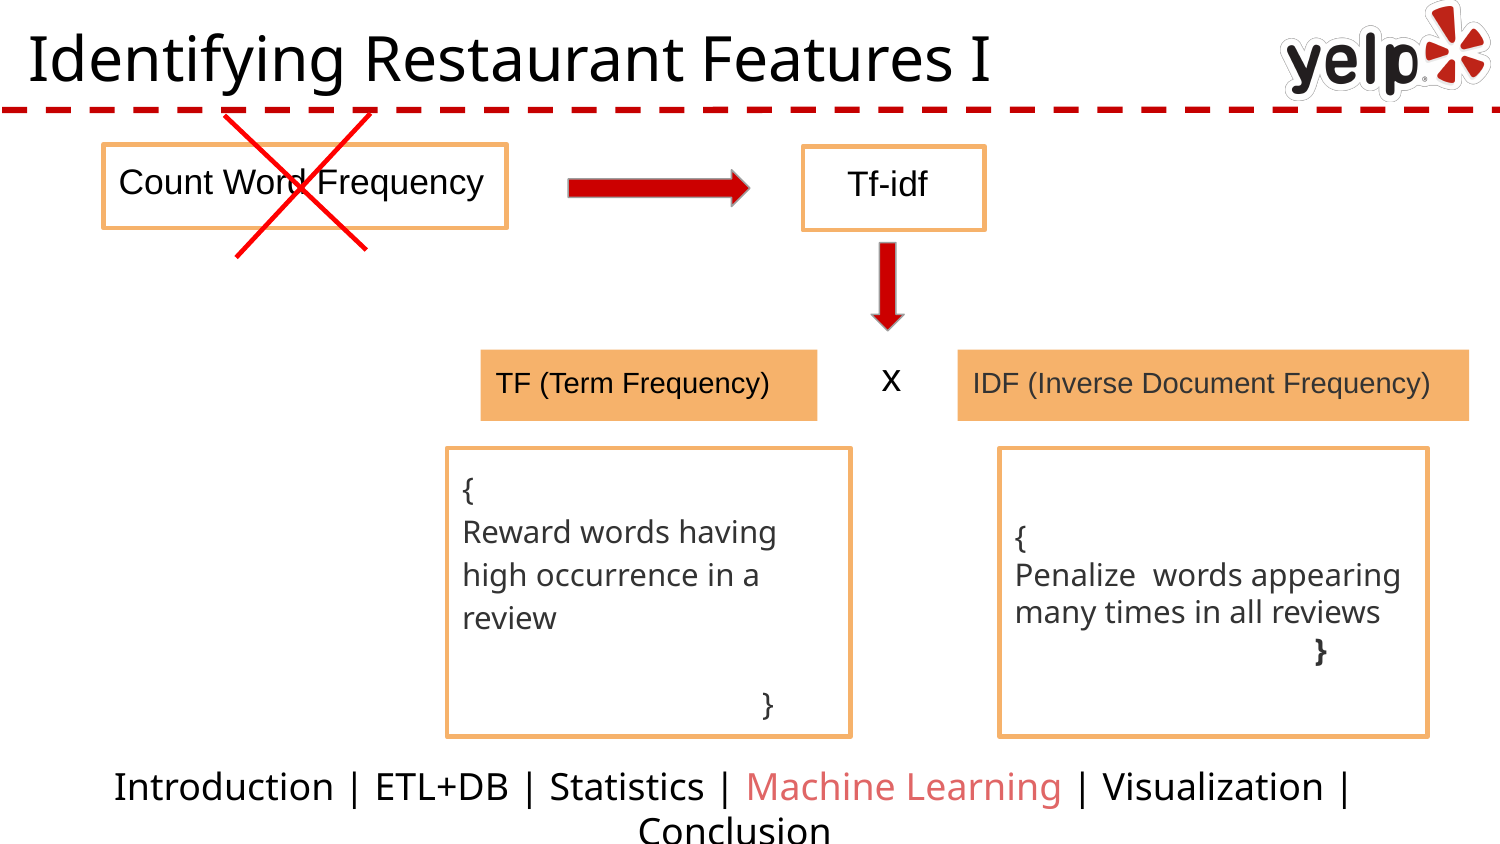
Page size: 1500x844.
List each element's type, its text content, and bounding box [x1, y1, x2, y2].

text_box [224, 115, 367, 251]
text_box Count Word Frequency [374, 144, 507, 228]
text_box x [866, 337, 990, 421]
text_box IDF (Inverse Document Frequency) [990, 349, 1470, 421]
text_box TF (Term Frequency) [480, 349, 818, 421]
text_box Introduction | ETL+DB | Statistics | Machine Learning | Visualization | Conclusion [0, 772, 1470, 844]
text_box { Penalize words appearing many times in all reviews } [999, 448, 1428, 737]
picture [1280, 0, 1491, 102]
text_box { Reward words having high occurrence in a review } [447, 448, 851, 737]
text_box [871, 242, 905, 331]
text_box Count Word Frequency [103, 144, 219, 228]
text_box Tf-idf [802, 146, 985, 231]
text_box [568, 169, 750, 207]
title Identifying Restaurant Features I [13, 3, 1066, 98]
